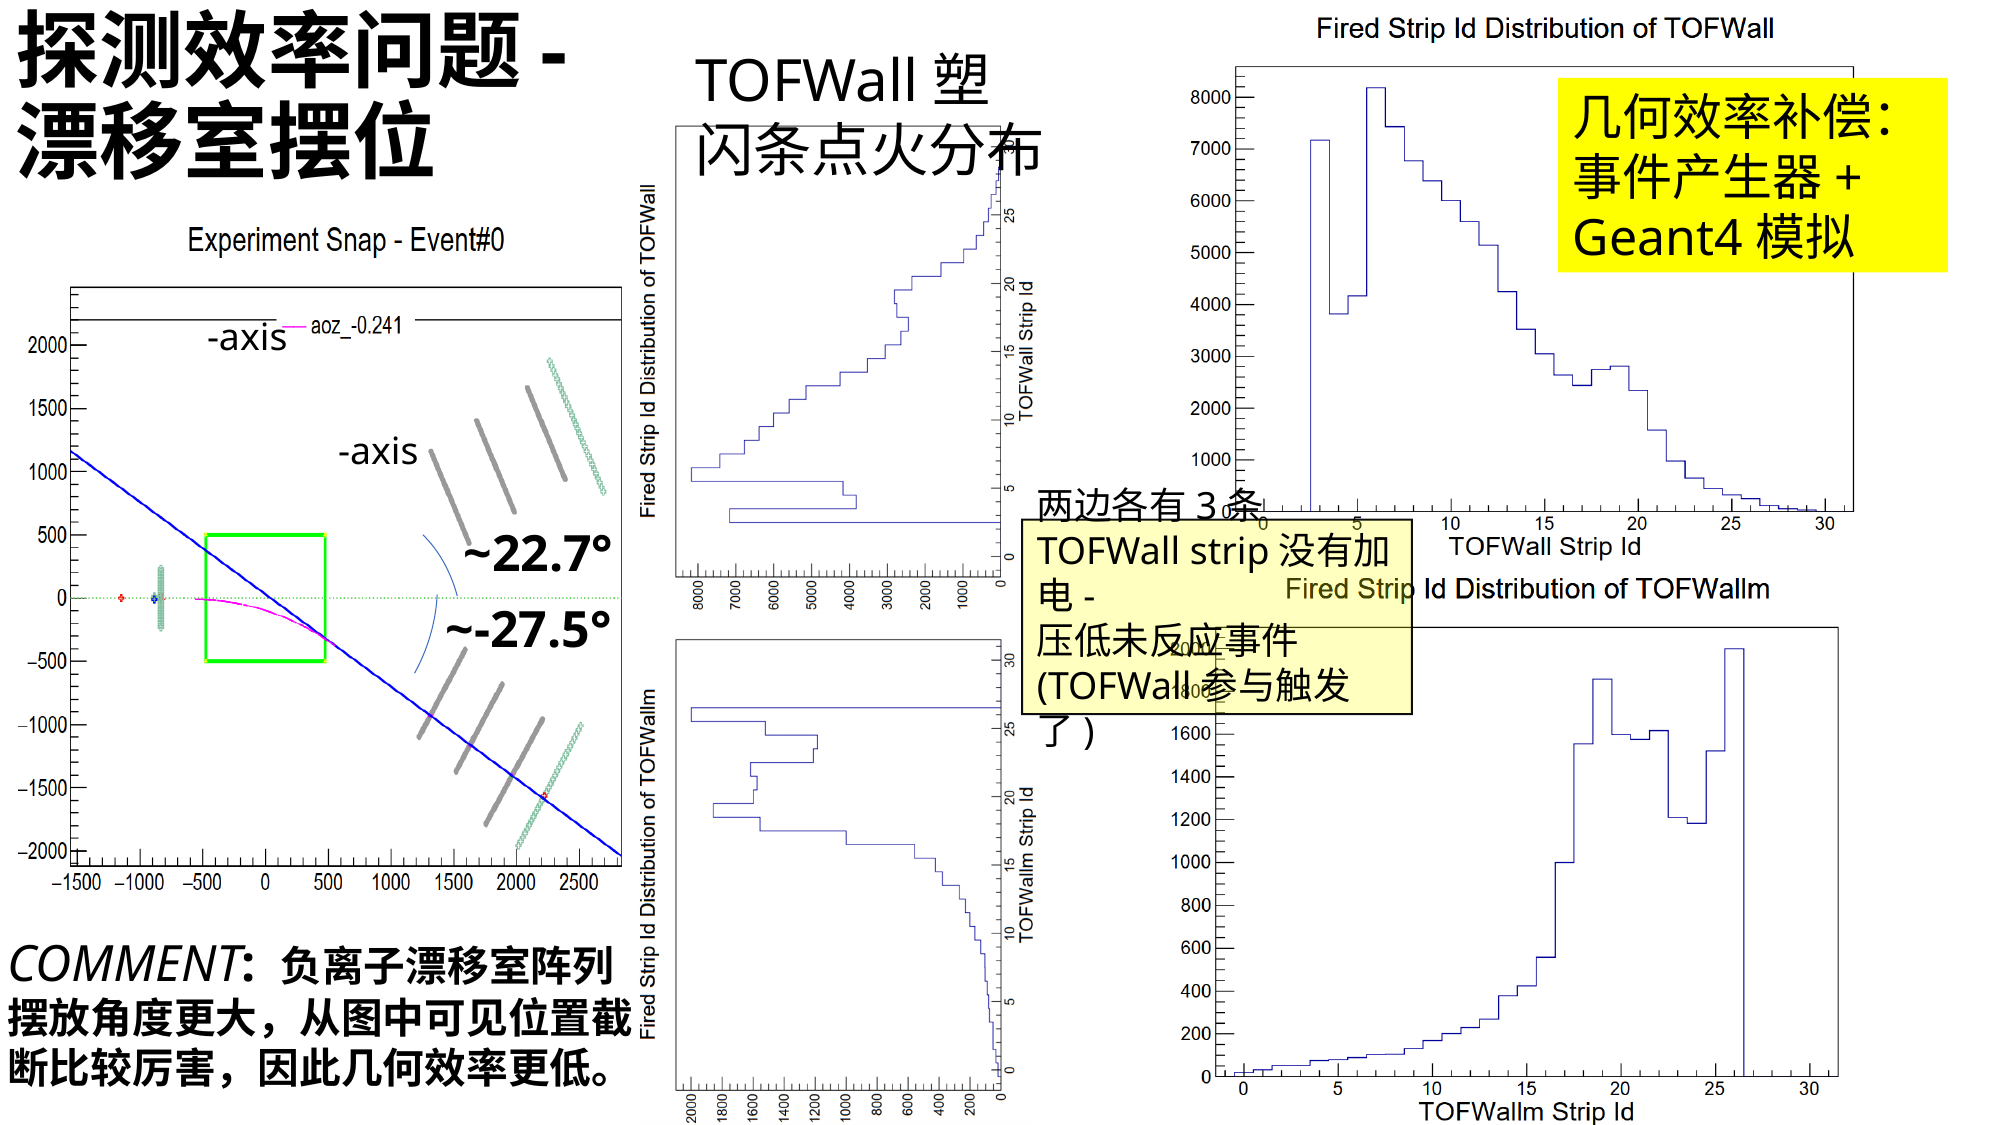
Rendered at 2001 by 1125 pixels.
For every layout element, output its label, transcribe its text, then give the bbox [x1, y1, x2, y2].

title 探测效率问题-漂移室摆位 [0, 0, 605, 200]
text_box 几何效率补偿： 事件产生器+ Geant4模拟 [1872, 77, 1948, 273]
text_box COMMENT: 负离子漂移室阵列摆放角度更大，从图中可见位置截断比较厉害，因此几何效率更低。 [0, 924, 637, 1100]
text_box TOFWall塑闪条点火分布 [680, 35, 1062, 163]
picture [18, 111, 1091, 1124]
picture [1167, 574, 1872, 1125]
picture [1184, 13, 1872, 563]
text_box 两边各有3条TOFWall strip没有加电- 压低未反应事件 (TOFWall参与触发了) [1021, 519, 1413, 715]
